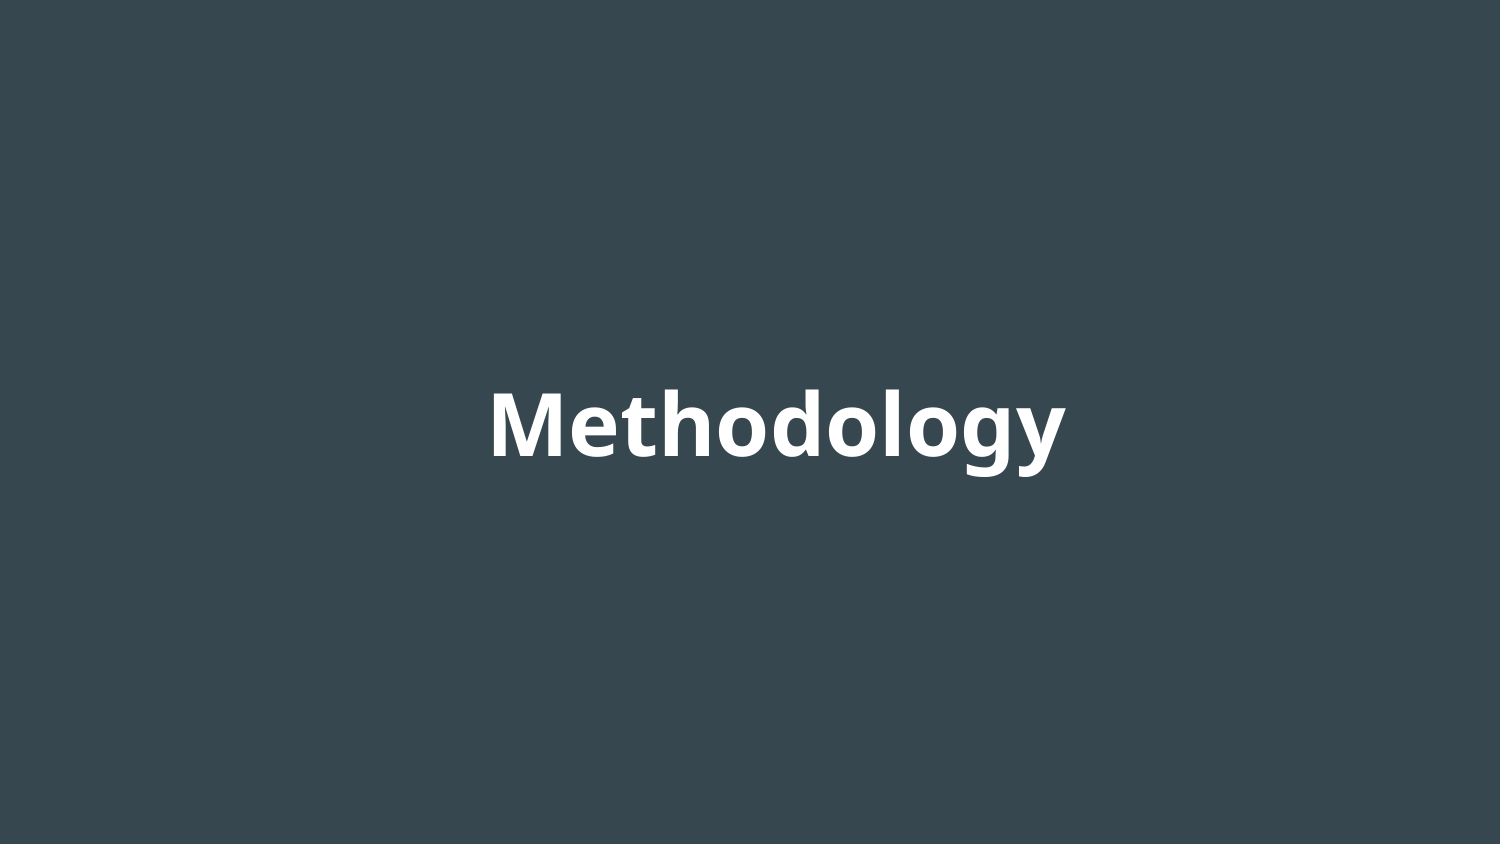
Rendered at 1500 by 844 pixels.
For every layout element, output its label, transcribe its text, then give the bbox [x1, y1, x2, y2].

title Methodology [132, 351, 1421, 493]
